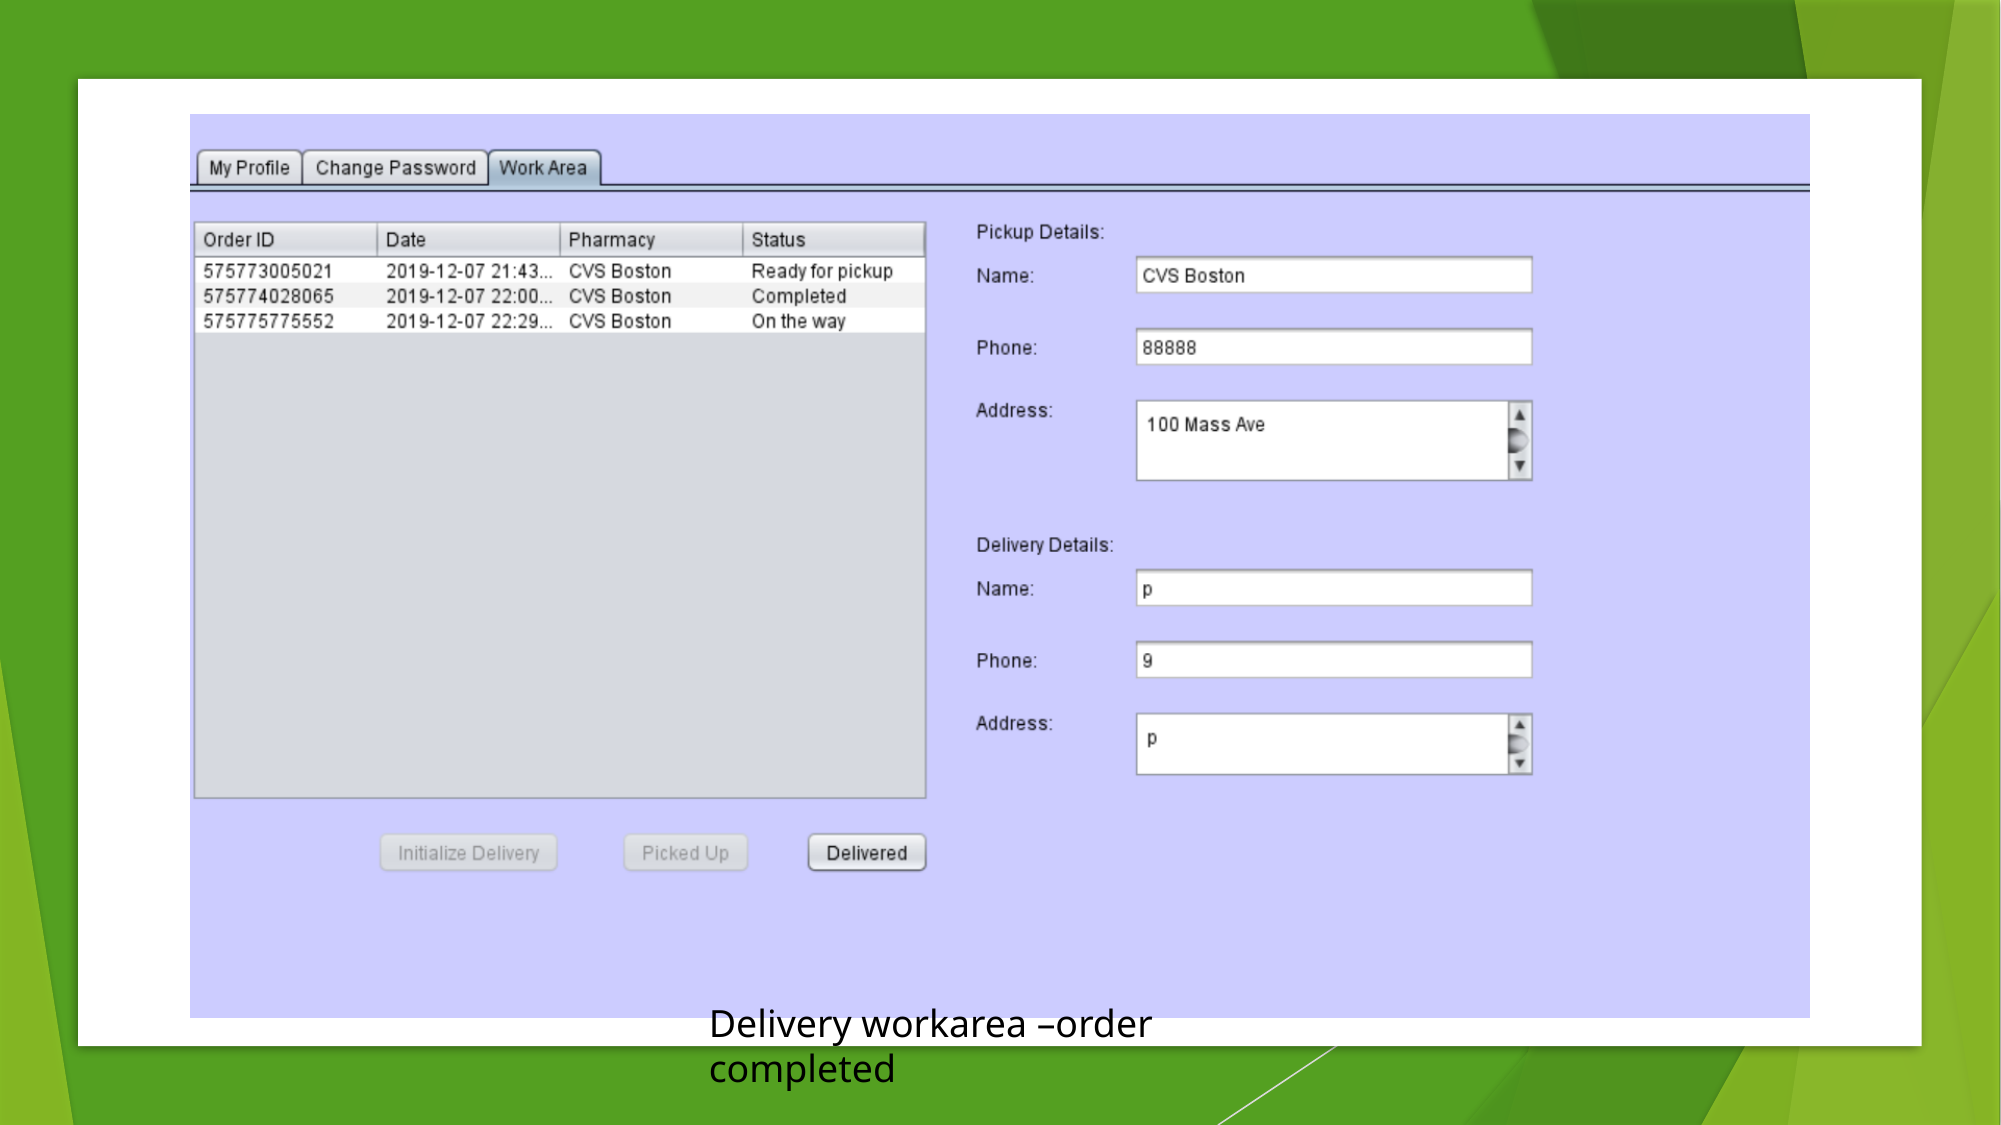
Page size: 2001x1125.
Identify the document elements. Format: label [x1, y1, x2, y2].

picture [189, 113, 1811, 1018]
text_box [0, 0, 2000, 1125]
